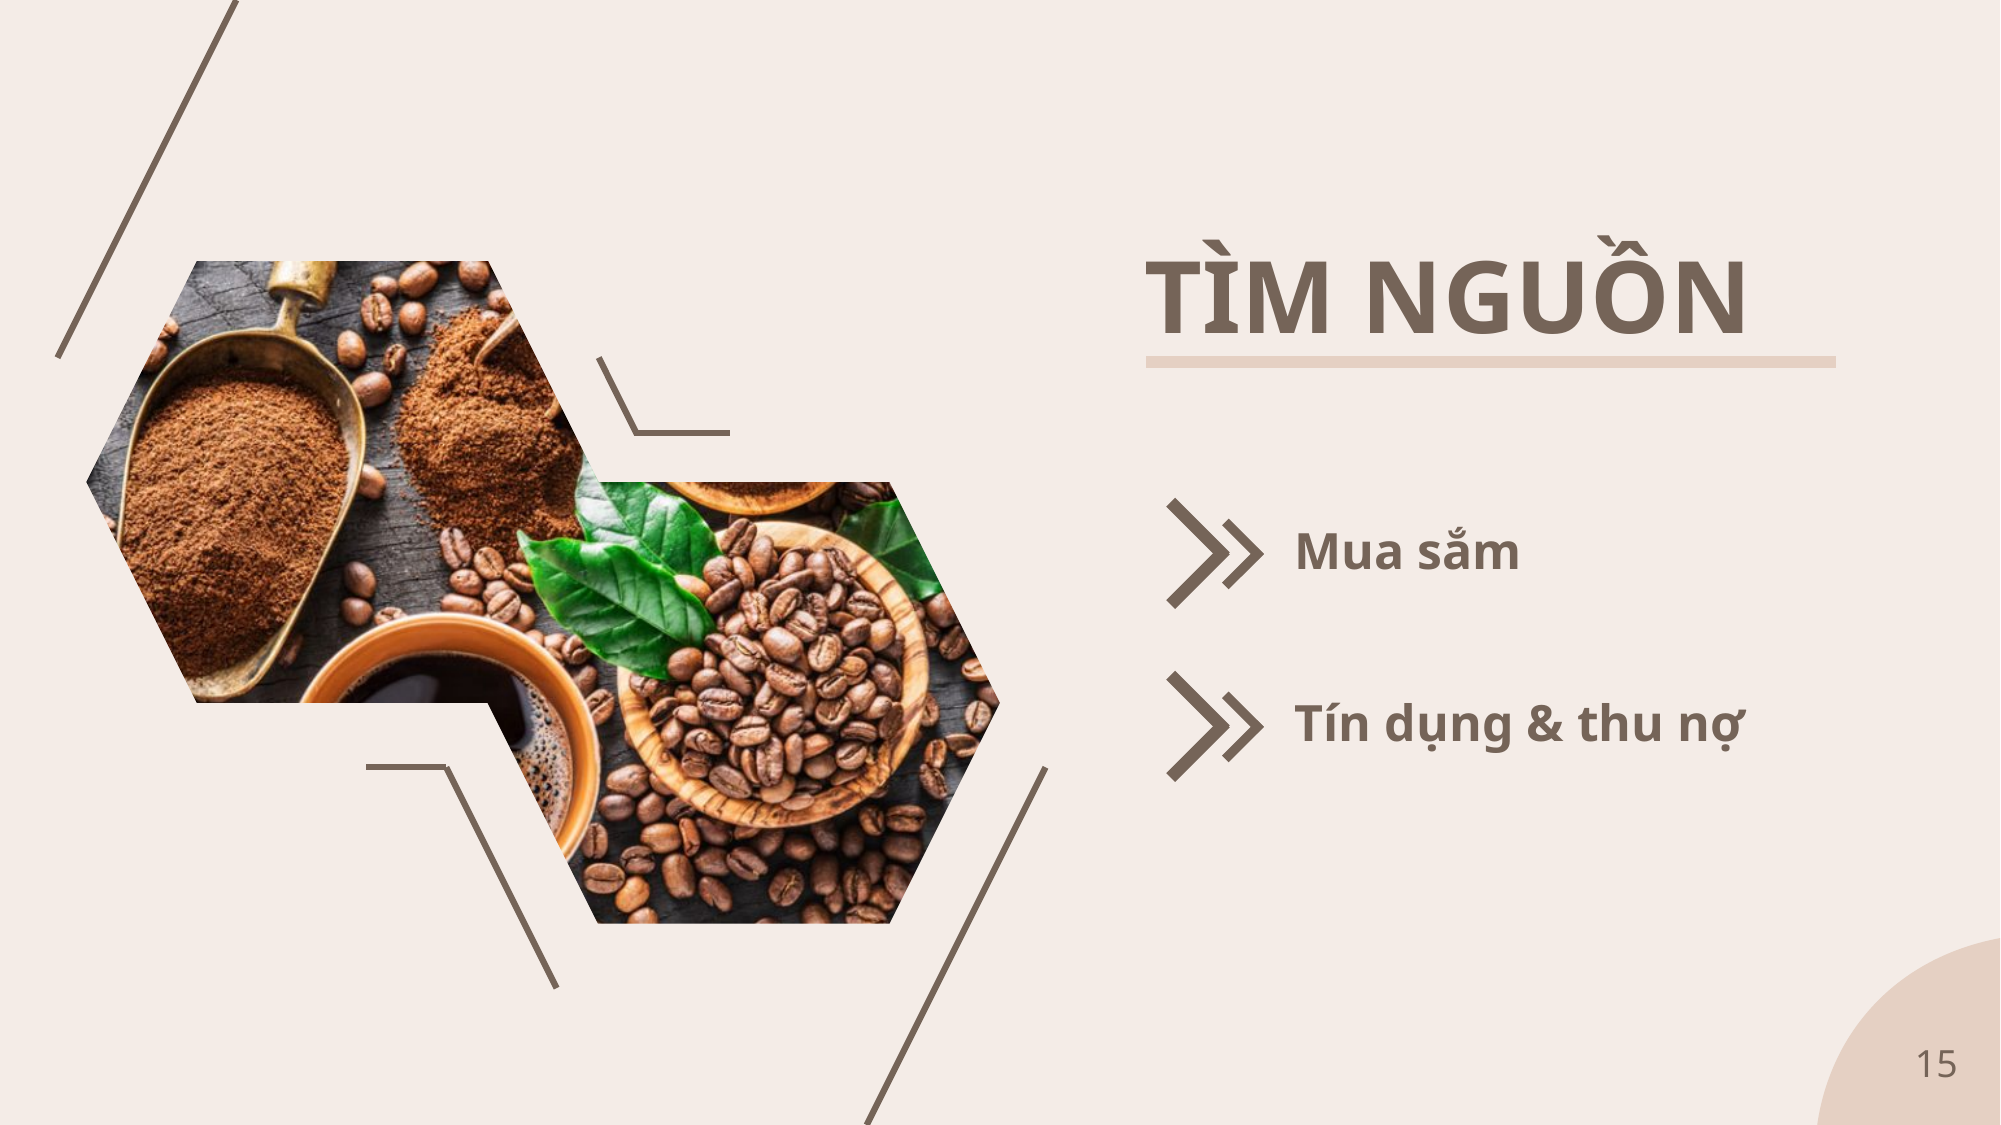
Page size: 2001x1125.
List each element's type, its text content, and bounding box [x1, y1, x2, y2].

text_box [57, 0, 237, 358]
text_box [366, 767, 557, 989]
text_box TÌM NGUỒN [1130, 225, 1970, 361]
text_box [1170, 502, 1261, 605]
slide_number 15 [1523, 1035, 1974, 1096]
text_box Tín dụng & thu nợ [1280, 684, 1820, 760]
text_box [866, 767, 1046, 1125]
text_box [1170, 675, 1261, 778]
text_box Mua sắm [1280, 511, 1565, 587]
picture [0, 0, 2000, 1125]
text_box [598, 357, 731, 435]
